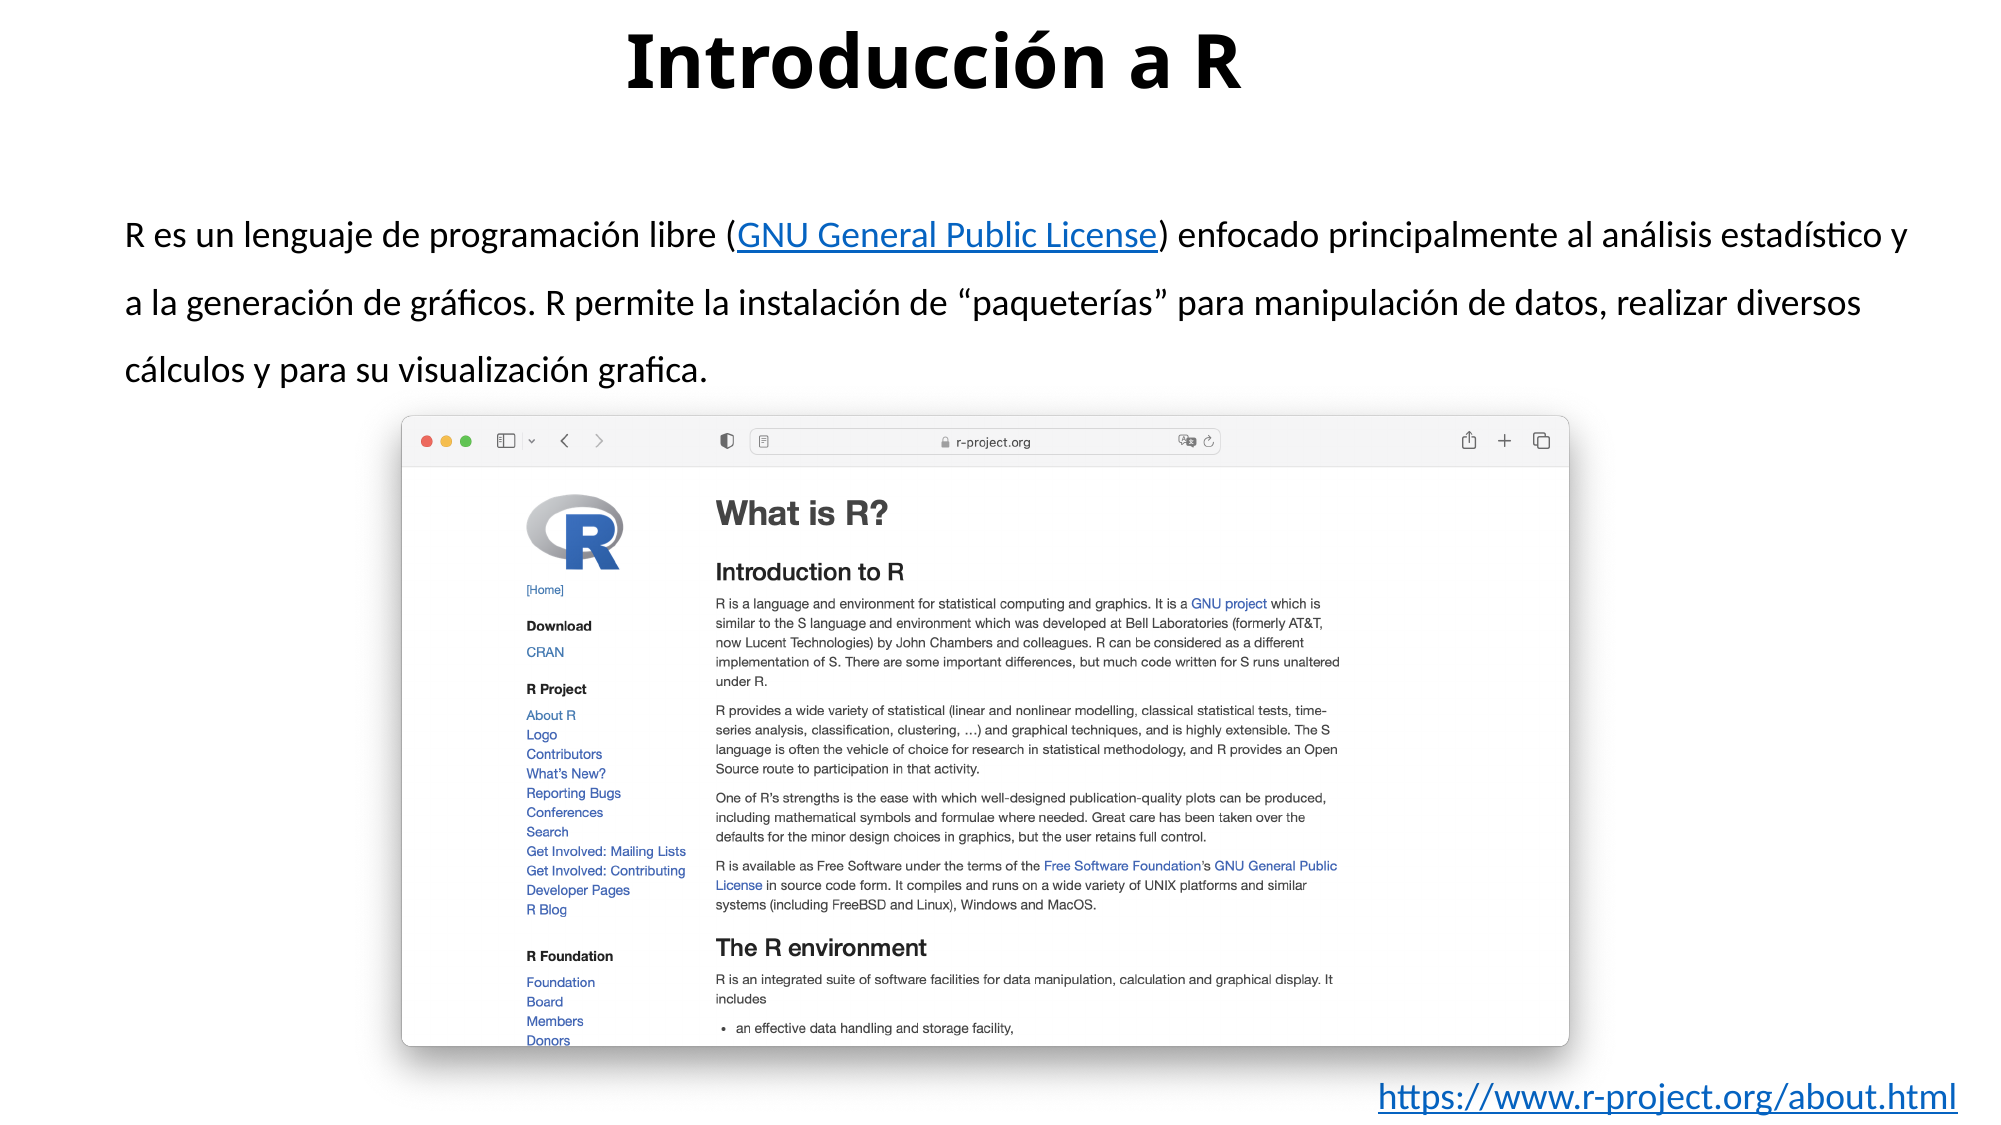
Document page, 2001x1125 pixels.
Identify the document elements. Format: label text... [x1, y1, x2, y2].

picture [347, 379, 1623, 1118]
text_box https://www.r-project.org/about.html [1363, 1064, 2000, 1125]
text_box R es un lenguaje de programación libre (GNU General Public License) enfocado principalmente al análisis estadístico y a la generación de gráficos. R permite la instalación de “paqueterías” para manipulación de datos, realizar diversos cálculos y para su visualización grafica. [110, 180, 1944, 398]
text_box Introducción a R [71, 7, 1797, 225]
